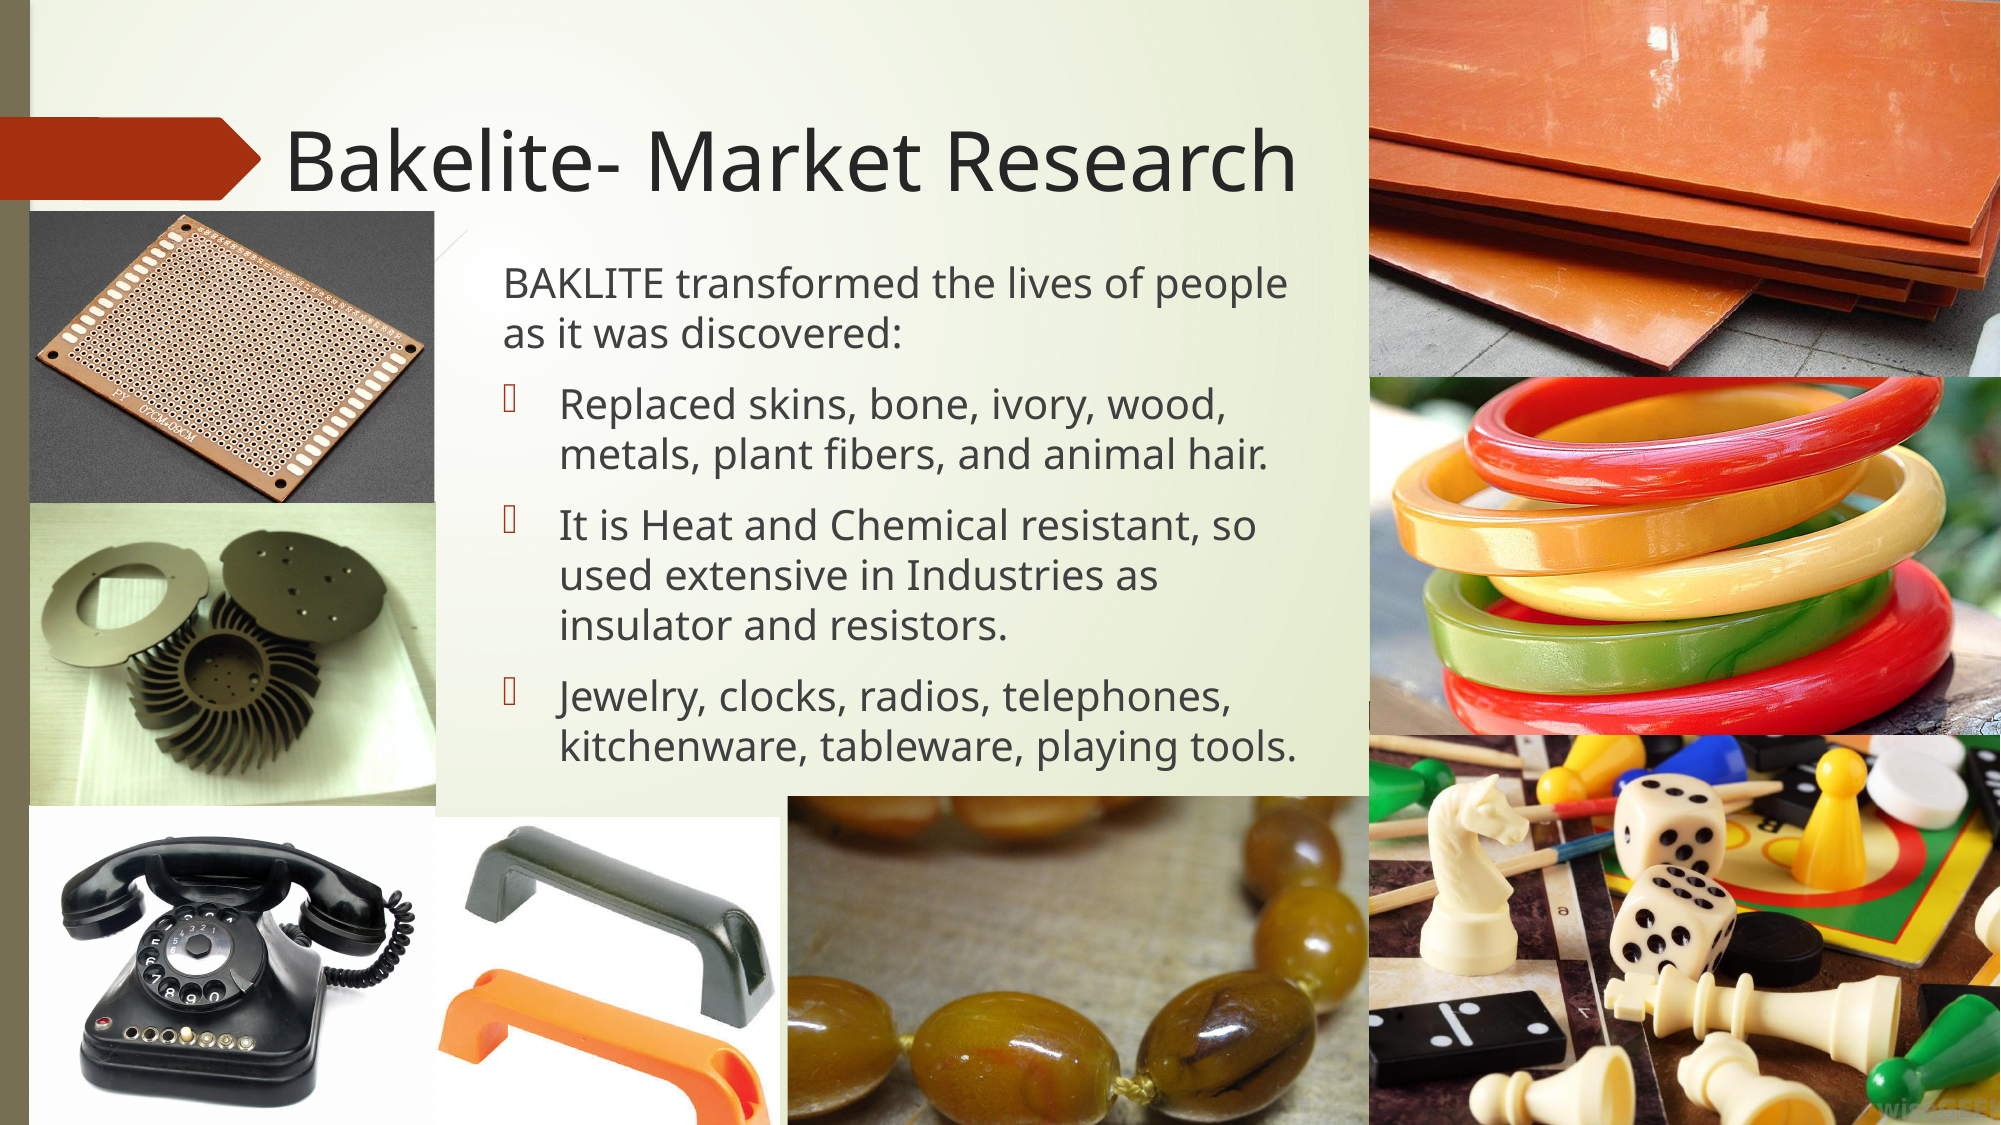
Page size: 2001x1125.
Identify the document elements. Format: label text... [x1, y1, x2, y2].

picture [787, 0, 2001, 1125]
list BAKLITE transformed the lives of people as it was discovered: Replaced skins, bone, ivory, wood, metals, plant fibers, and animal hair. It is Heat and Chemical resistant, so used extensive in Industries as insulator and resistors. Jewelry, clocks, radios, telephones, kitchenware, tableware, playing tools. [487, 249, 1343, 818]
picture [29, 211, 780, 1125]
title Bakelite- Market Research [269, 100, 1364, 311]
